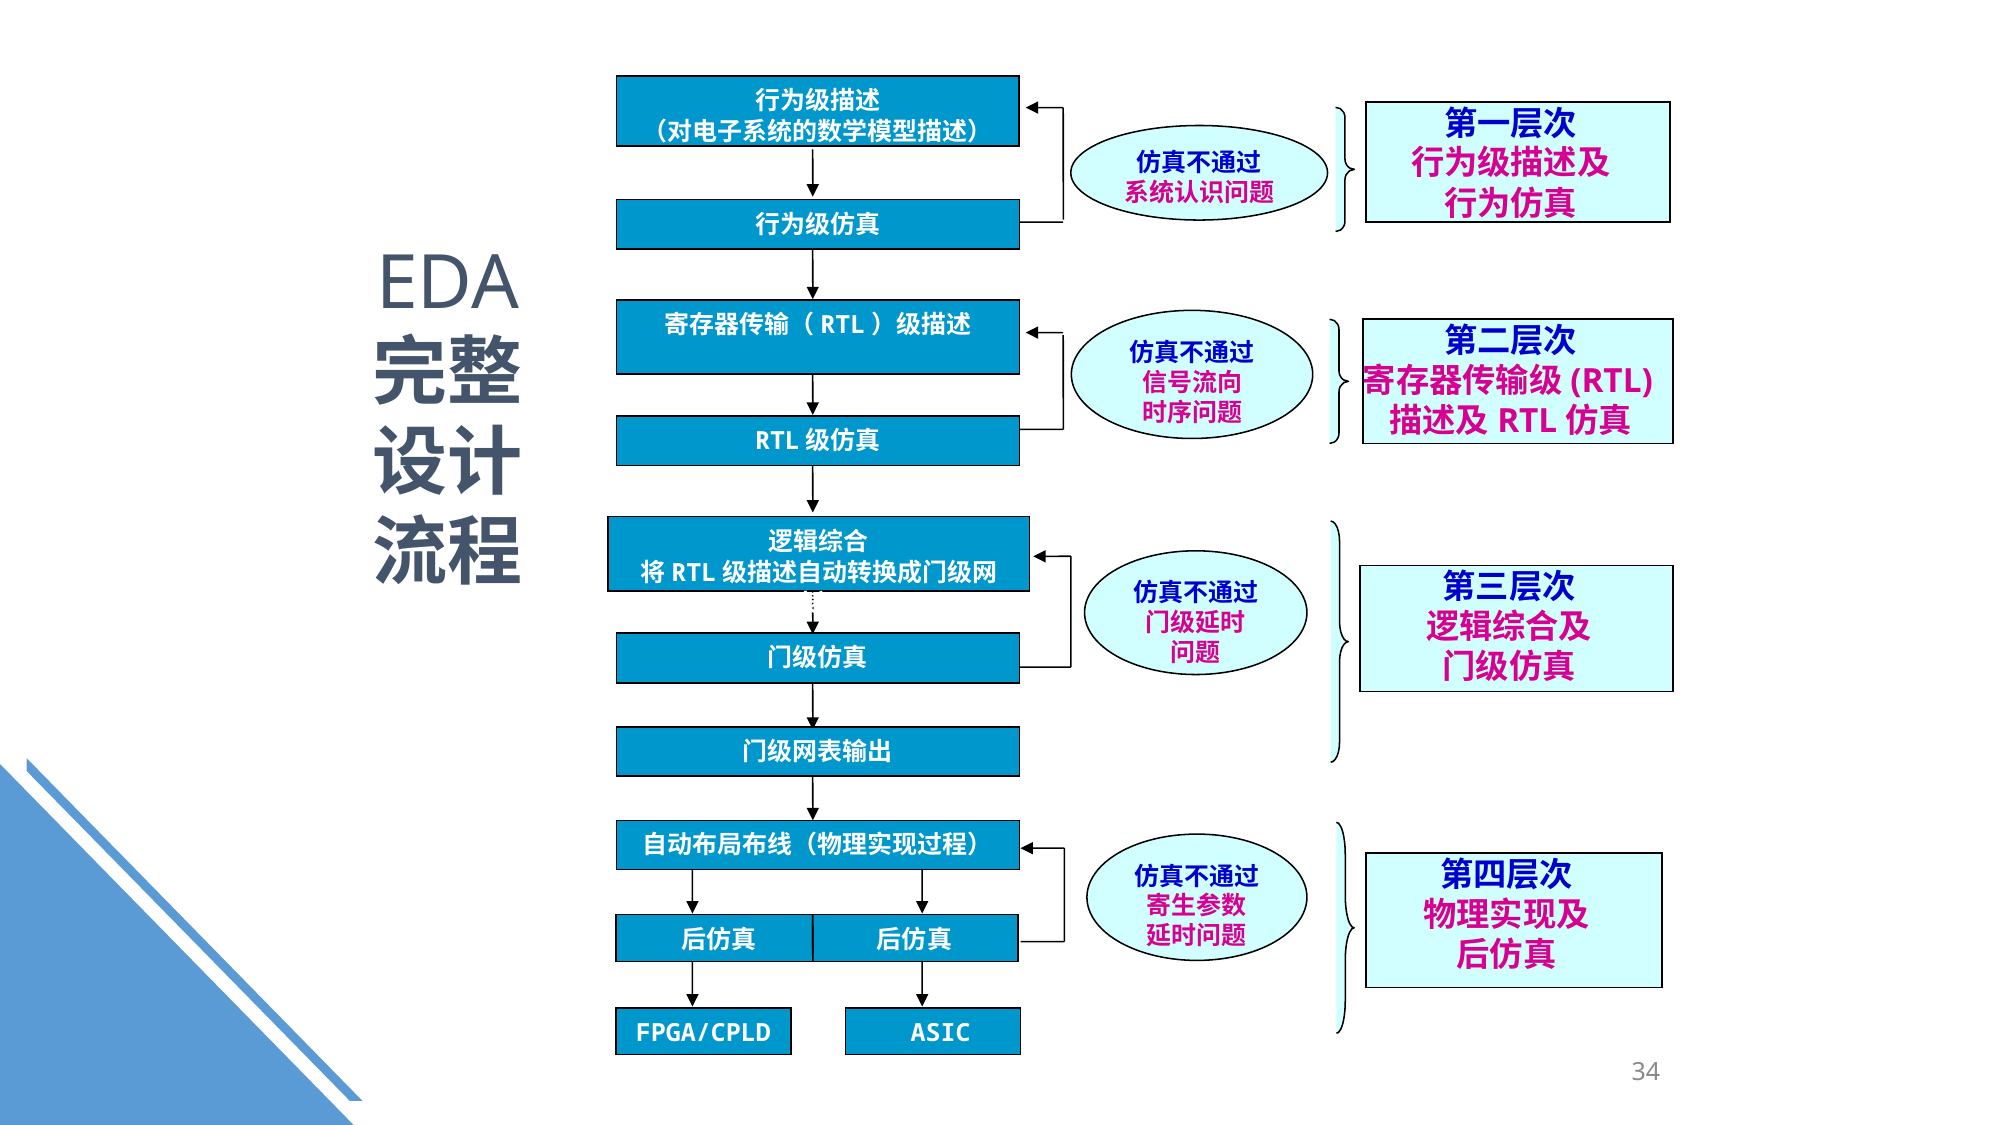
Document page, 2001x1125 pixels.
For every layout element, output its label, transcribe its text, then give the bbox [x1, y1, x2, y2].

text_box 逻辑综合 将RTL级描述自动转换成门级网表） [608, 516, 1030, 592]
text_box [806, 250, 819, 299]
text_box 第三层次 逻辑综合及 门级仿真 [1360, 565, 1674, 692]
text_box 行为级描述 （对电子系统的数学模型描述） [616, 76, 1020, 146]
text_box [1336, 822, 1355, 1034]
text_box [915, 870, 929, 914]
text_box 第二层次 寄存器传输级(RTL)描述及RTL仿真 [1362, 319, 1674, 444]
text_box 34 [1325, 1042, 1675, 1103]
text_box 第四层次 物理实现及 后仿真 [1366, 853, 1662, 988]
text_box [1020, 842, 1065, 855]
text_box 仿真不通过 系统认识问题 [1070, 125, 1328, 221]
text_box [806, 375, 819, 415]
text_box 第一层次 行为级描述及 行为仿真 [1366, 101, 1671, 223]
text_box [806, 683, 819, 726]
text_box [806, 777, 819, 820]
text_box 仿真不通过 门级延时 问题 [1084, 550, 1307, 675]
text_box 后仿真 后仿真 [615, 914, 812, 962]
text_box [686, 962, 699, 1007]
text_box 门级网表输出 [616, 726, 1020, 777]
text_box [1033, 550, 1071, 563]
text_box 行为级仿真 [616, 199, 1020, 250]
text_box ASIC [845, 1008, 1021, 1055]
text_box 自动布局布线（物理实现过程） [616, 820, 1020, 870]
text_box [915, 962, 929, 1007]
text_box [1025, 101, 1064, 114]
text_box [1025, 326, 1064, 339]
text_box RTL级仿真 [616, 415, 1020, 466]
text_box 仿真不通过 信号流向 时序问题 [1071, 310, 1313, 439]
text_box [1335, 107, 1355, 232]
text_box [806, 592, 819, 633]
text_box [686, 870, 699, 914]
text_box [806, 466, 819, 513]
text_box 寄存器传输（RTL）级描述 [616, 299, 1020, 375]
text_box 仿真不通过 寄生参数 延时问题 [1086, 834, 1307, 961]
text_box EDA 完整设计流程 [332, 225, 563, 758]
text_box FPGA/CPLD [615, 1008, 791, 1055]
text_box [806, 149, 819, 197]
text_box [1329, 319, 1349, 444]
text_box [1330, 521, 1349, 763]
text_box 门级仿真 [616, 633, 1020, 683]
text_box 后仿真 后仿真 [813, 914, 1018, 962]
